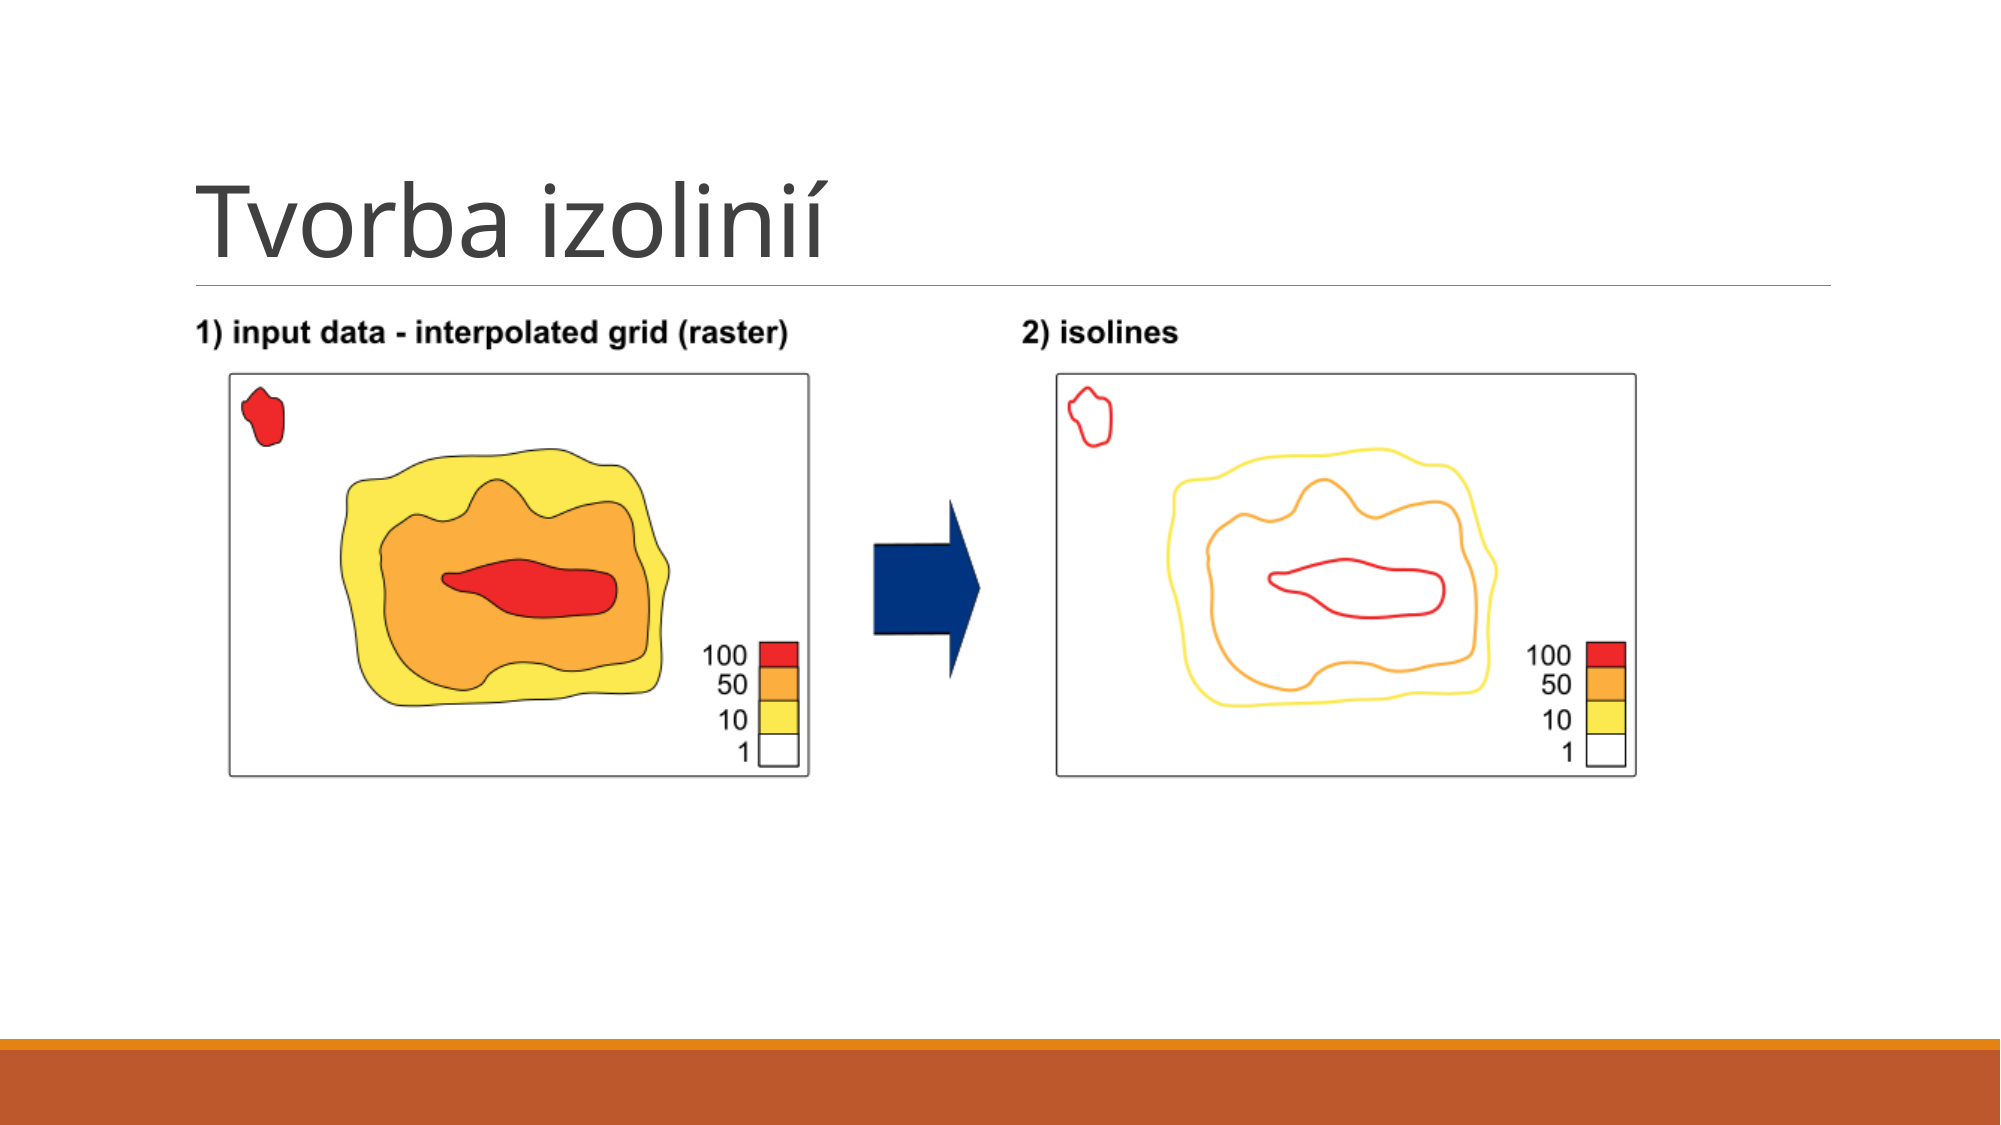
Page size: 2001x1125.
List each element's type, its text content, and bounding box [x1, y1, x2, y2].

title Tvorba izolinií [180, 47, 1830, 285]
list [179, 299, 1662, 792]
